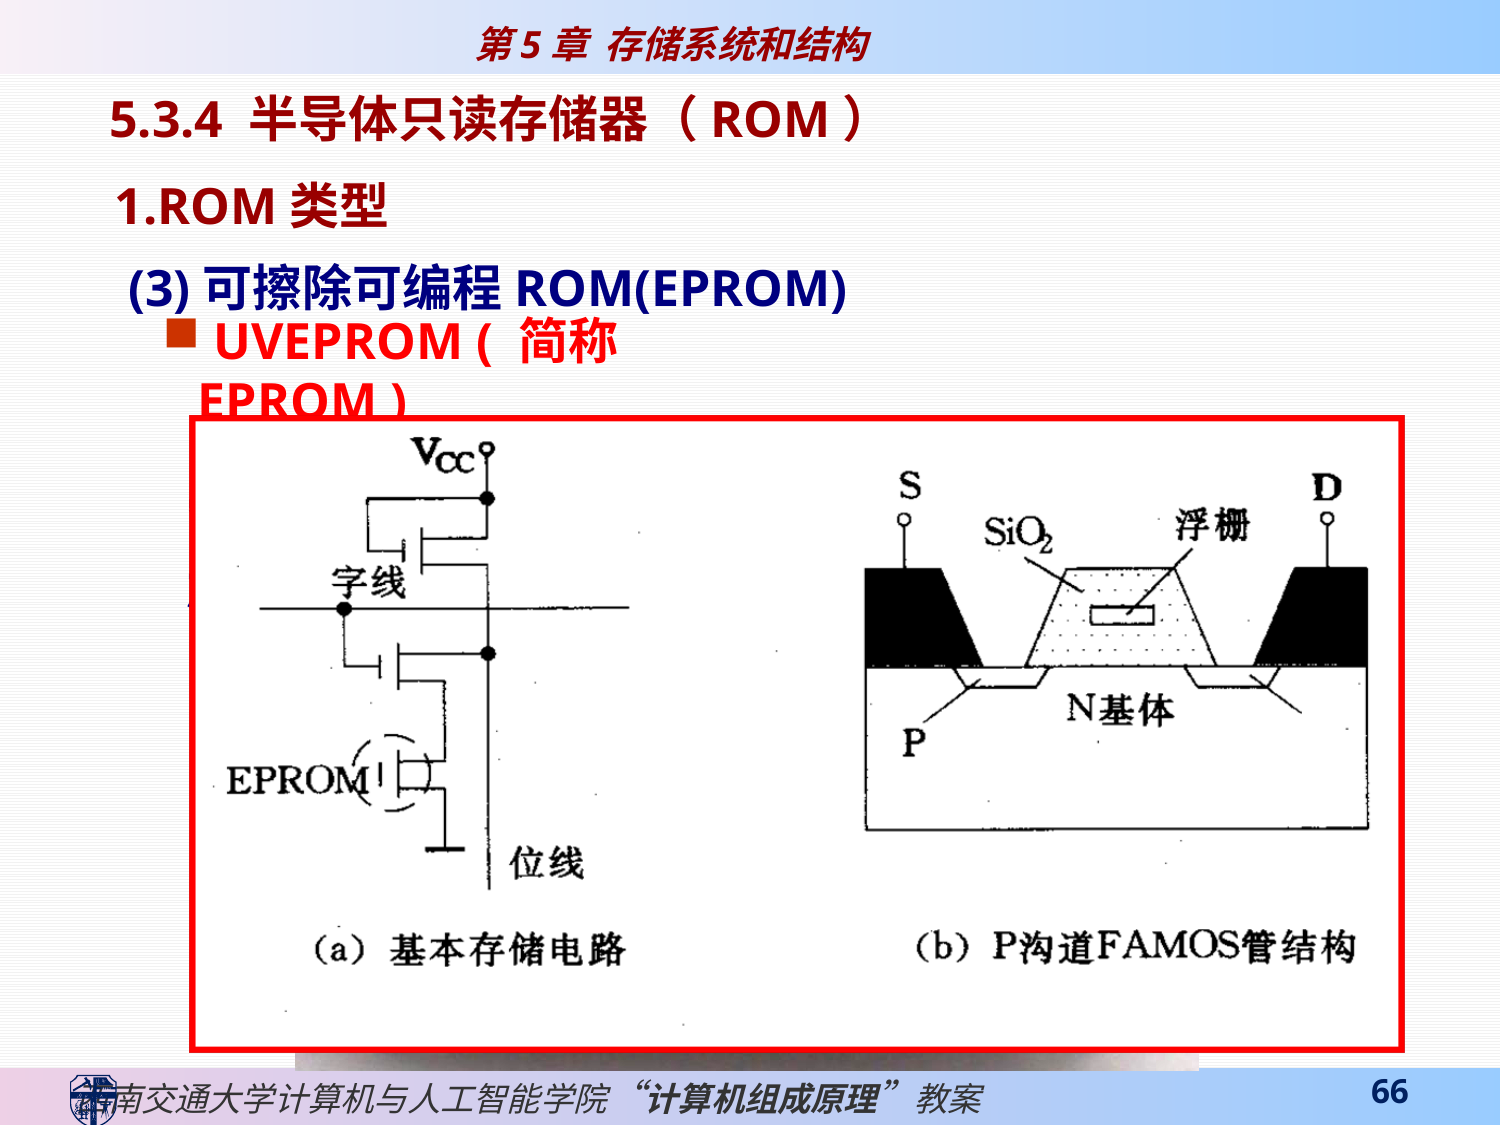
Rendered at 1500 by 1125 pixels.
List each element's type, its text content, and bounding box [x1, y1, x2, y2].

text_box 需用紫外线灯制作的擦抹器照射存储器芯片上的透明窗口，擦除芯片中信息，只能对整个芯片擦除，不能对芯片中个别存储单元单独擦除。 [171, 397, 1447, 628]
text_box 1.ROM类型 (3)可擦除可编程ROM(EPROM) [100, 154, 1447, 324]
text_box 5.3.4 半导体只读存储器（ROM） [94, 81, 1105, 148]
text_box UVEPROM ( 简称 EPROM ) [147, 302, 827, 437]
table_header 地址范围（空间） [1226, 1, 1230, 73]
picture [188, 414, 1406, 1072]
